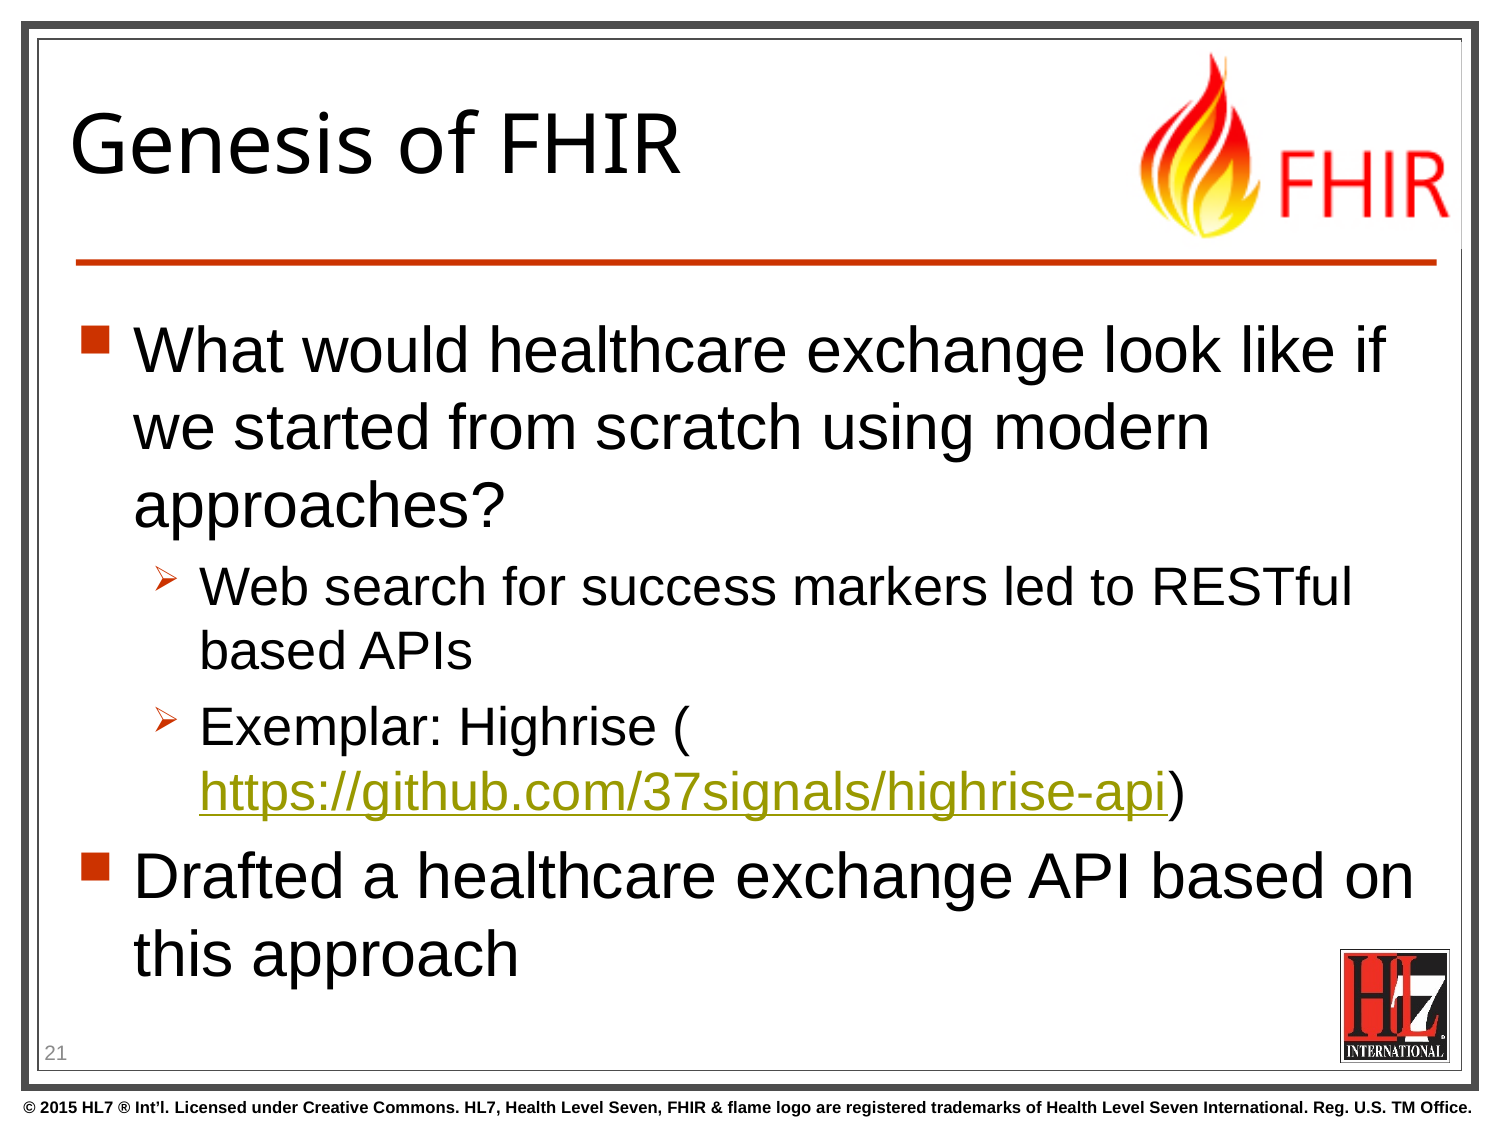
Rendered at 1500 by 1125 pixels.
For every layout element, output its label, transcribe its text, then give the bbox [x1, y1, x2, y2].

picture [1124, 42, 1462, 249]
slide_number 21 [29, 1034, 148, 1071]
title Genesis of FHIR [53, 54, 1122, 244]
picture [1340, 949, 1450, 1063]
list What would healthcare exchange look like if we started from scratch using modern approaches? Web search for success markers led to RESTful based APIs Exemplar: Highrise (https://github.com/37signals/highrise-api) Drafted a healthcare exchange API based on this approach [62, 299, 1438, 1059]
